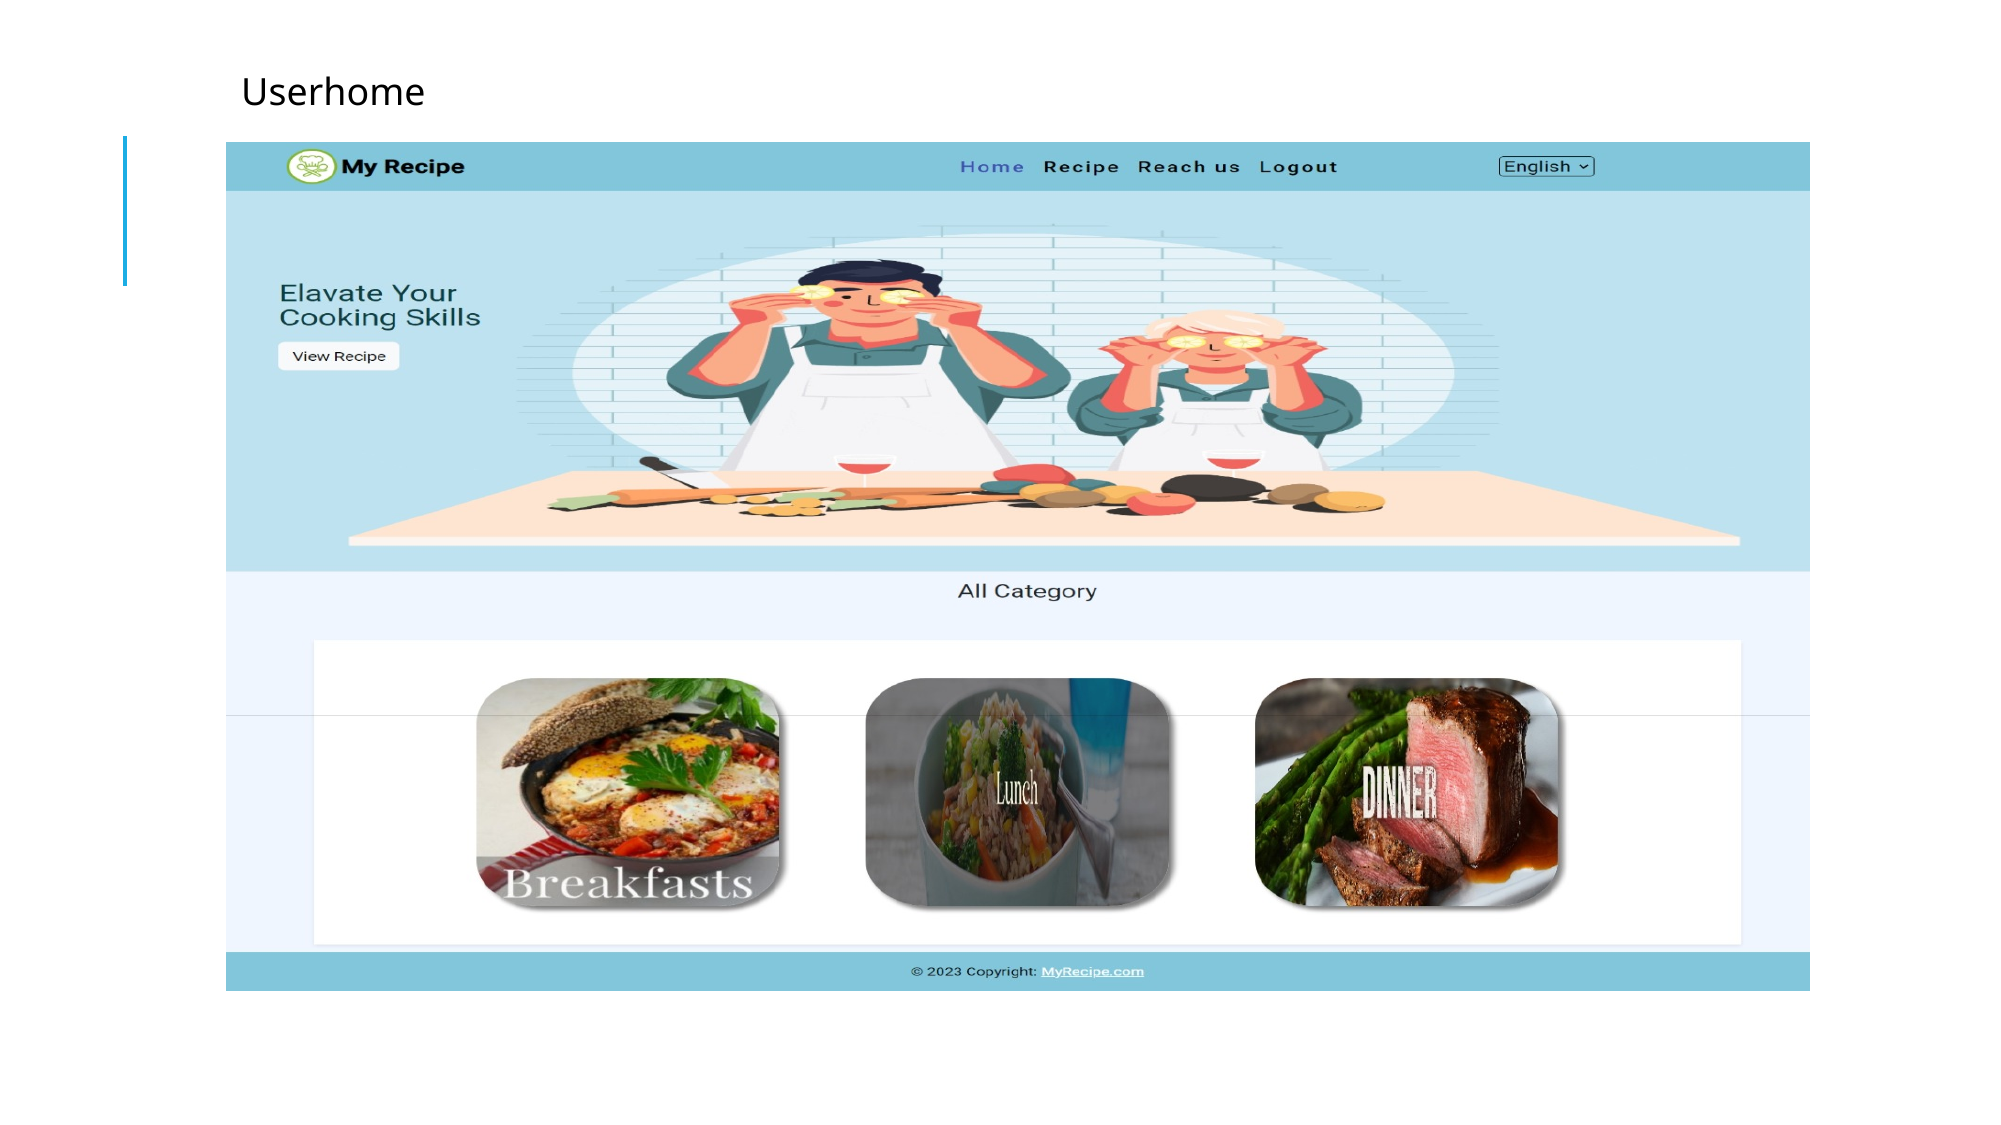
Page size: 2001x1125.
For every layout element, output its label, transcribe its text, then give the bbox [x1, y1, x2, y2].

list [226, 141, 1810, 992]
text_box Userhome [226, 60, 939, 121]
